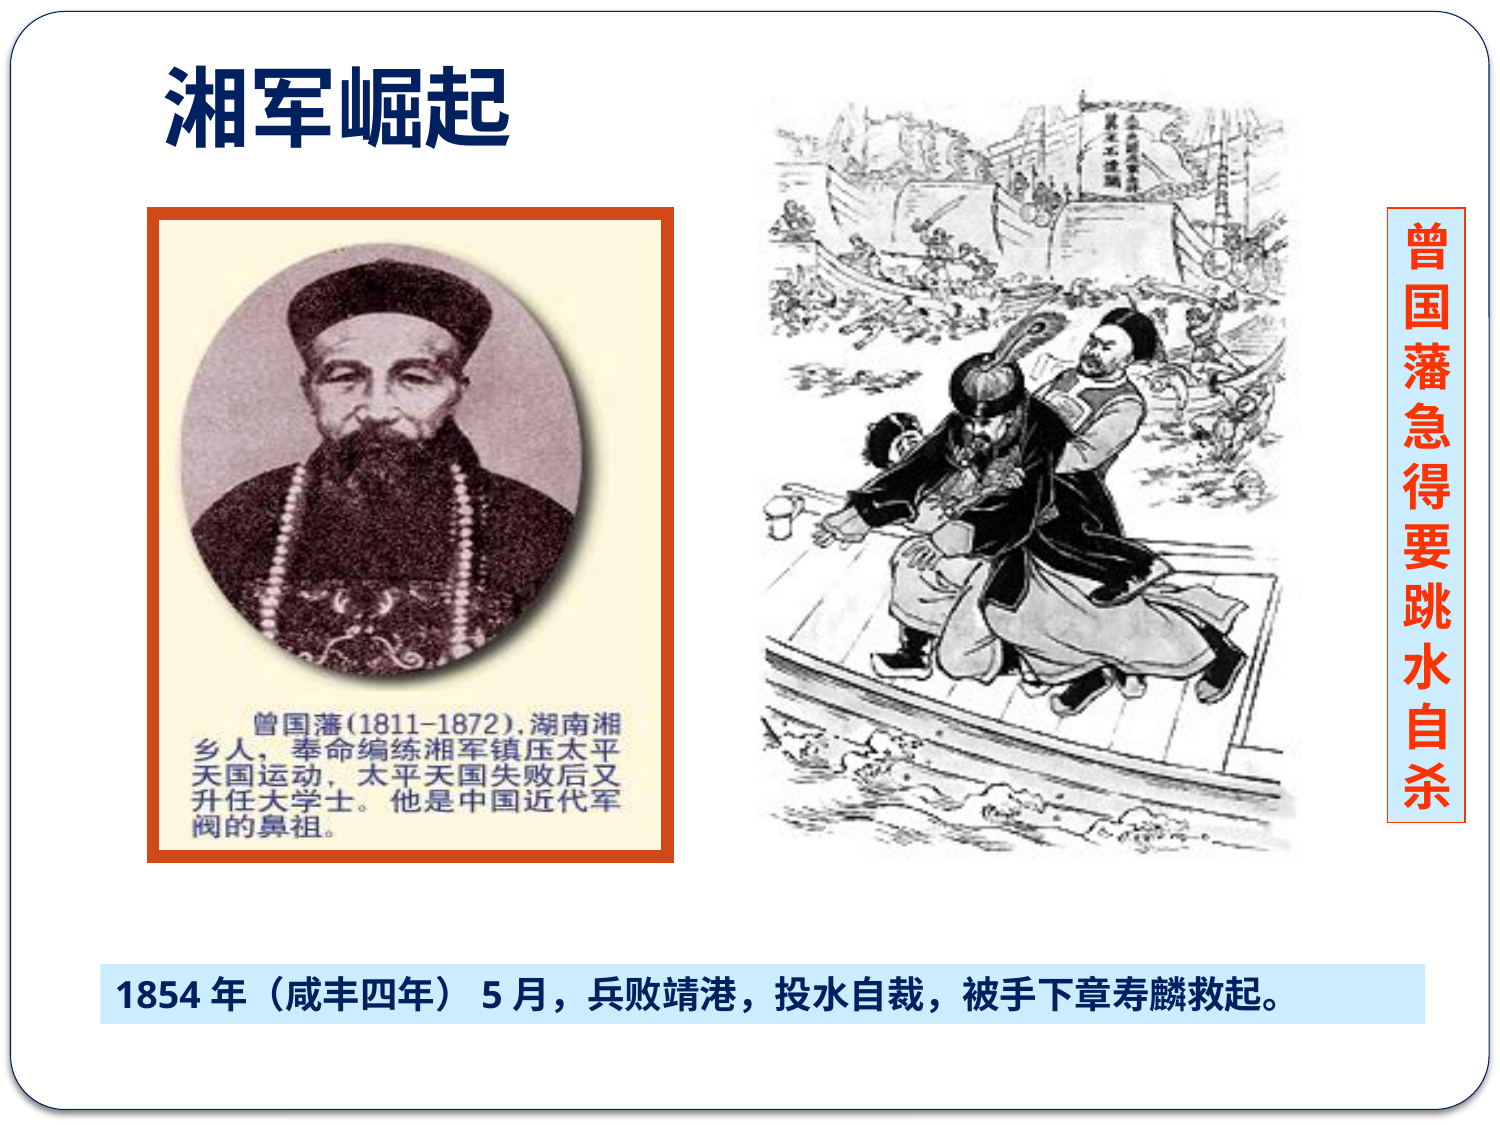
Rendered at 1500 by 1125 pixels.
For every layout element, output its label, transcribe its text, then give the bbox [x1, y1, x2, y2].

picture [737, 77, 1328, 882]
picture [159, 219, 662, 851]
text_box 曾国藩急得要跳水自杀 [1387, 207, 1466, 823]
text_box 湘军崛起 [147, 45, 1425, 175]
text_box 1854年（咸丰四年）5月，兵败靖港，投水自裁，被手下章寿麟救起。 [100, 964, 1426, 1024]
